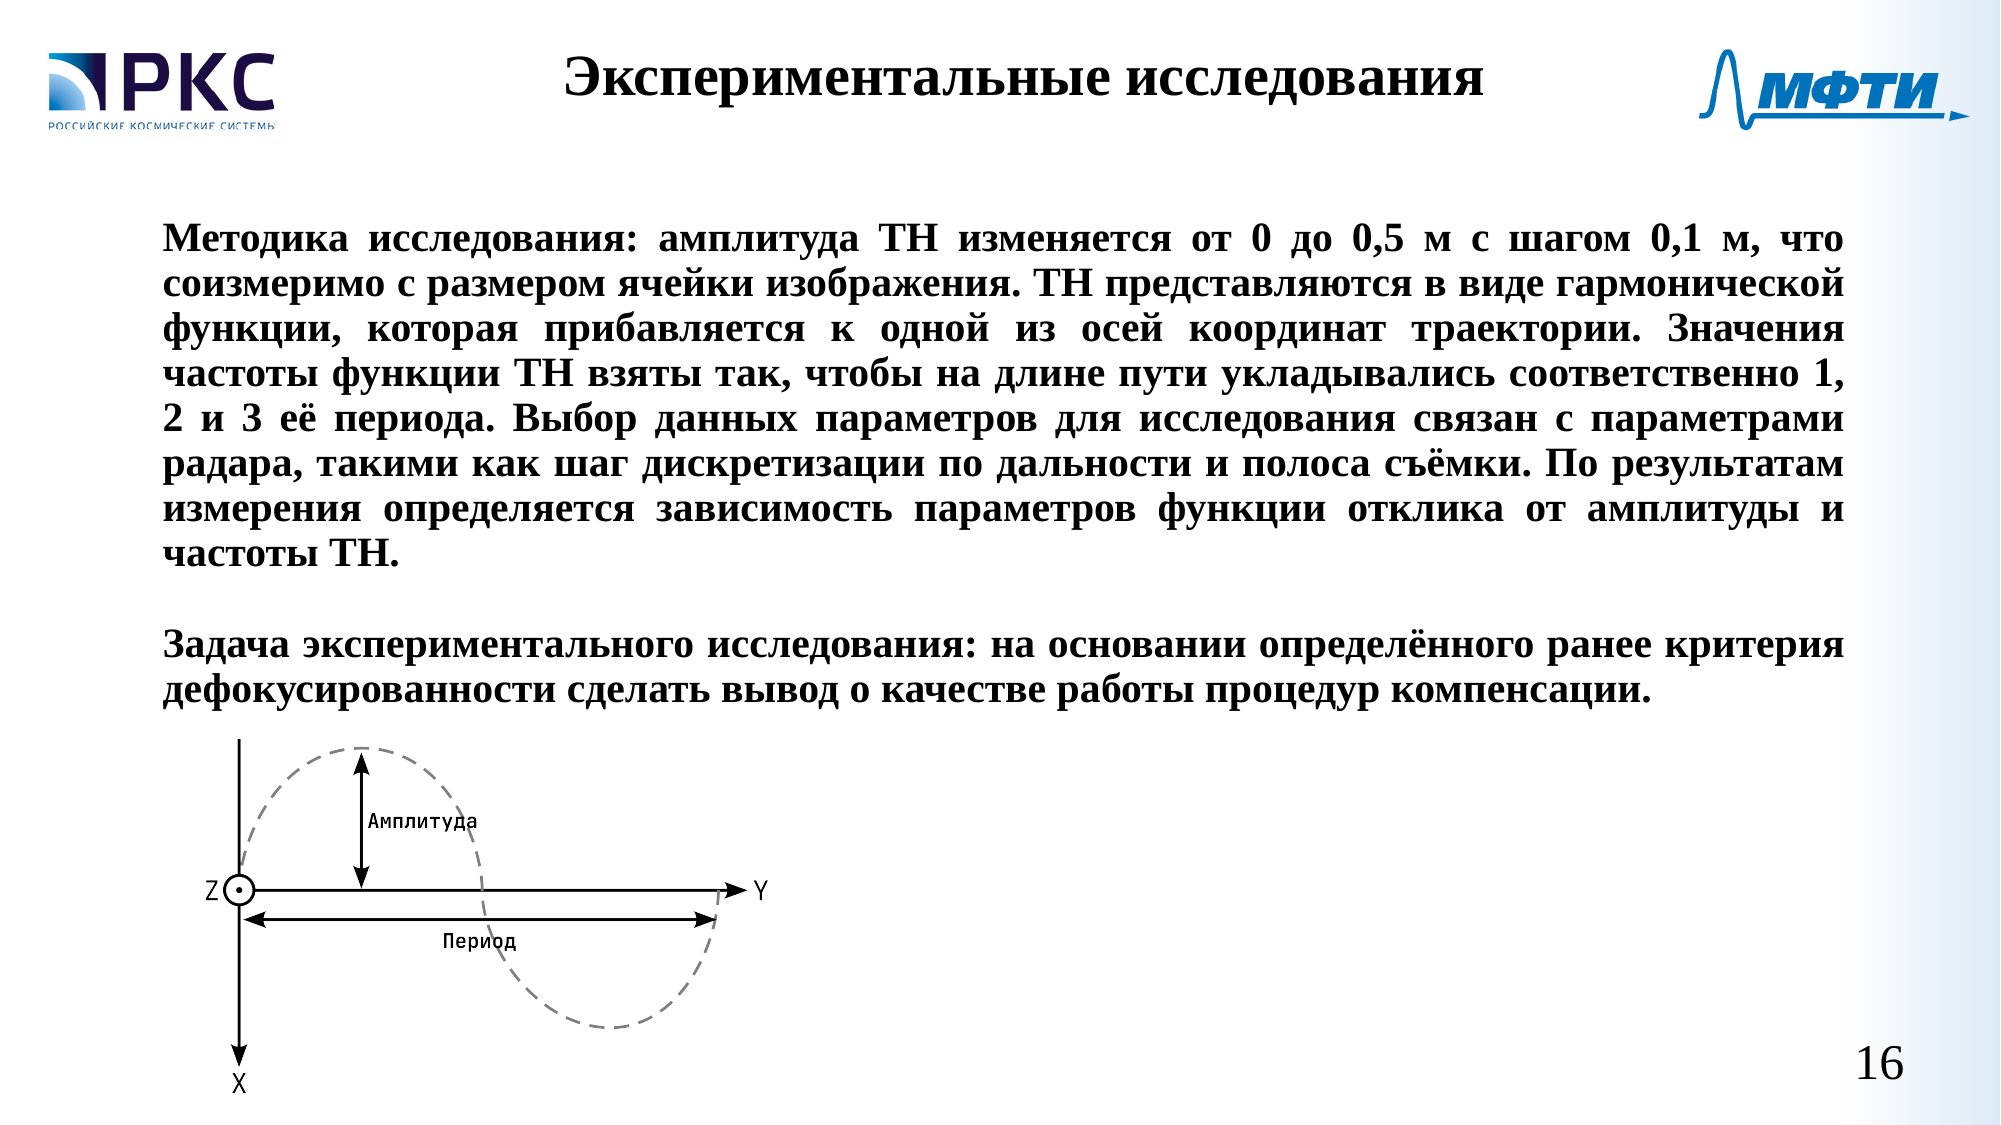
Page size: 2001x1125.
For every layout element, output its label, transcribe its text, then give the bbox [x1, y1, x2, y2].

picture [47, 51, 275, 130]
text_box <номер> [1839, 1022, 2000, 1098]
picture [1658, 0, 2000, 208]
picture [206, 739, 768, 1093]
text_box Методика исследования: амплитуда ТН изменяется от 0 до 0,5 м с шагом 0,1 м, что соизмеримо с размером ячейки изображения. ТН представляются в виде гармонической функции, которая прибавляется к одной из осей координат траектории. Значения частоты функции ТН взяты так, чтобы на длине пути укладывались соответственно 1, 2 и 3 её периода. Выбор данных параметров для исследования связан с параметрами радара, такими как шаг дискретизации по дальности и полоса съёмки. По результатам измерения определяется зависимость параметров функции отклика от амплитуды и частоты ТН. Задача экспериментального исследования: на основании определённого ранее критерия дефокусированности сделать вывод о качестве работы процедур компенсации. [147, 208, 1860, 824]
text_box Экспериментальные исследования [442, 30, 1605, 166]
